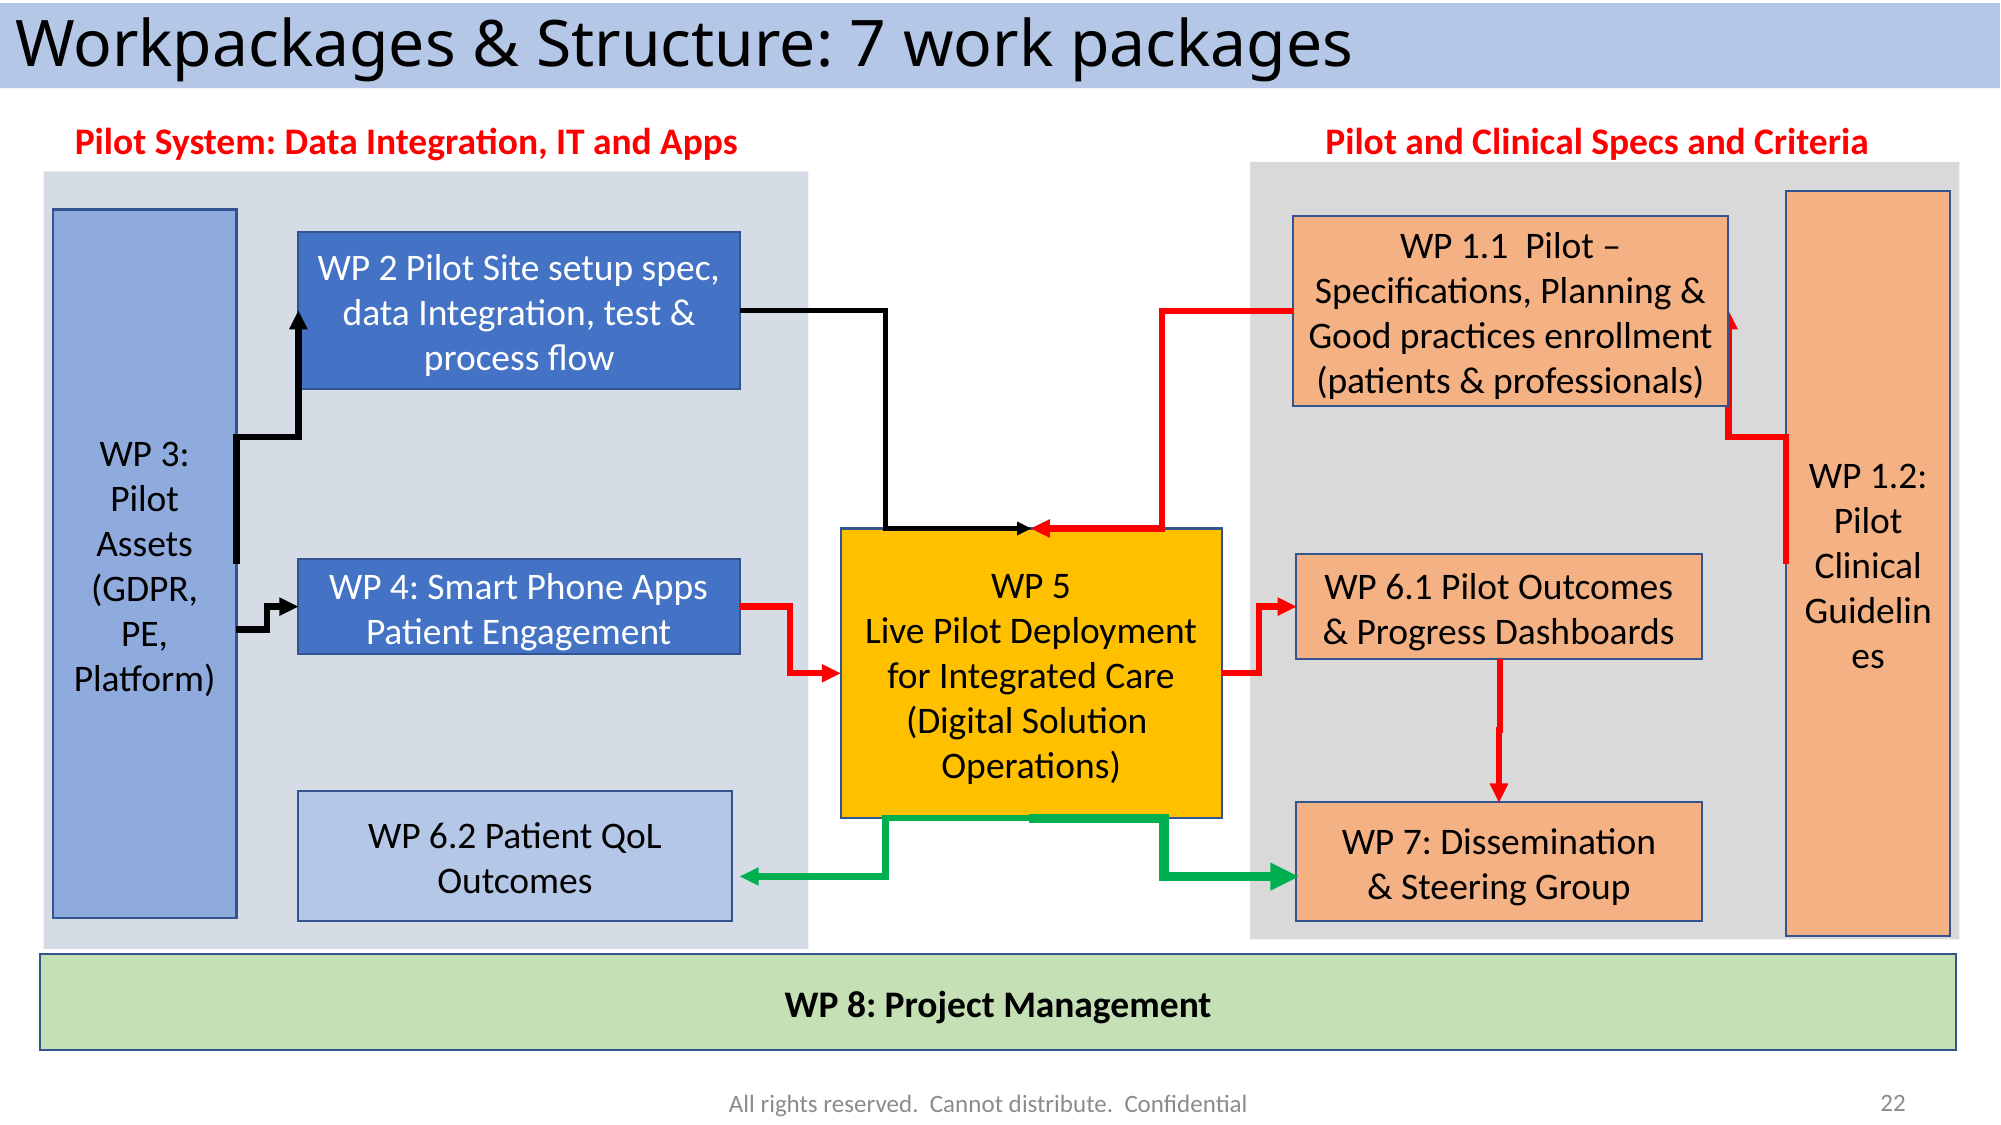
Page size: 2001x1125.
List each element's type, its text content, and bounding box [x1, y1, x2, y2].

title Workpackages & Structure: 7 work packages [0, 3, 2000, 89]
footer All rights reserved. Cannot distribute. Confidential [651, 1072, 1327, 1125]
slide_number 22 [1471, 1092, 1921, 1110]
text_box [40, 109, 1960, 1051]
